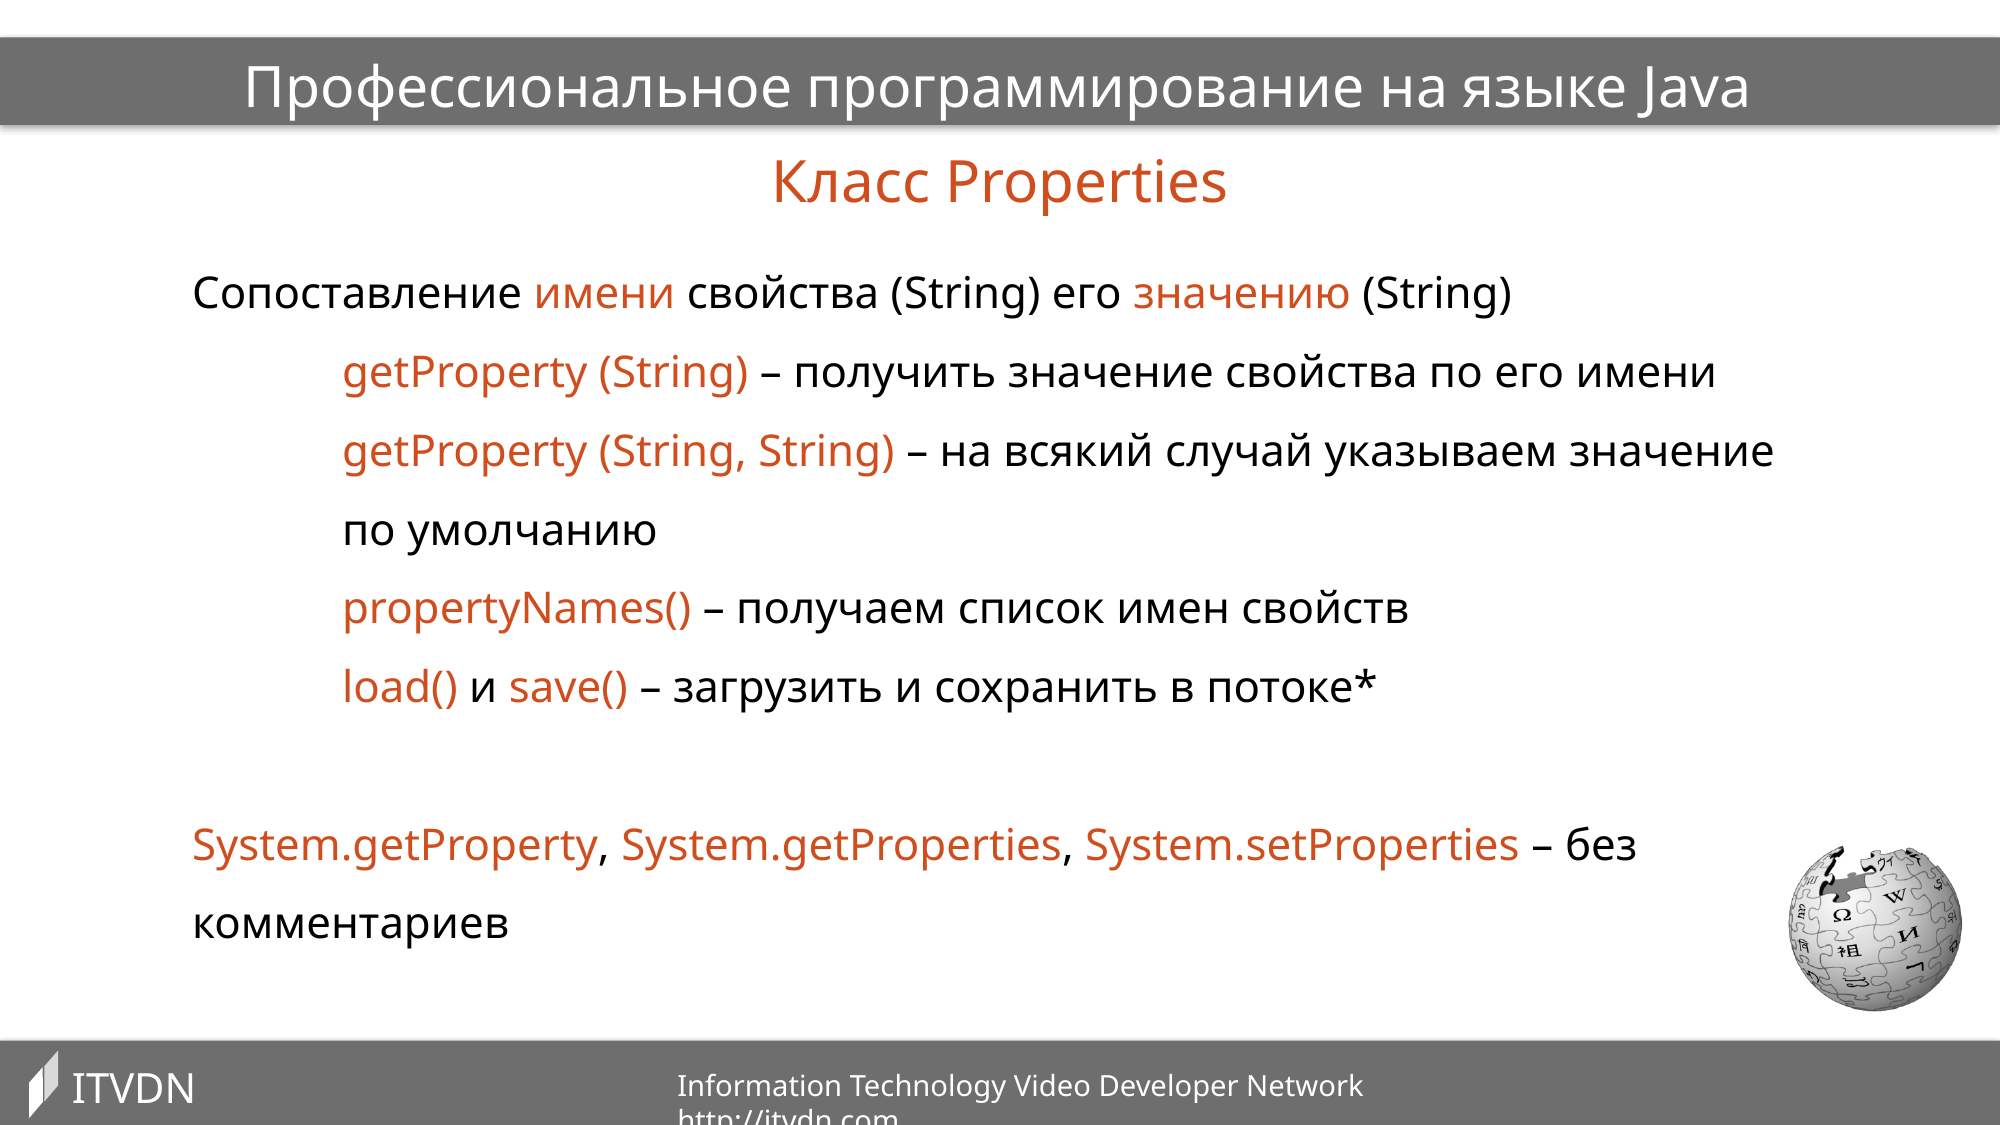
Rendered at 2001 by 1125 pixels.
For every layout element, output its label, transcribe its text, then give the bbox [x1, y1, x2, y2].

text_box ITVDN [62, 1054, 212, 1120]
picture [1787, 844, 1963, 1020]
text_box Information Technology Video Developer Network http://itvdn.com [662, 1059, 1963, 1125]
text_box Сопоставление имени свойства (String) его значению (String) getProperty (String) – получить значение свойства по его имени getProperty (String, String) – на всякий случай указываем значение по умолчанию propertyNames() – получаем список имен свойств load() и save() – загрузить и сохранить в потоке* System.getProperty, System.getProperties, System.setProperties – без комментариев [177, 231, 1962, 955]
text_box Профессиональное программирование на языке Java [207, 37, 1788, 132]
text_box [0, 1037, 2000, 1125]
text_box Класс Properties [324, 138, 1675, 225]
text_box [0, 34, 2000, 128]
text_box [28, 1050, 59, 1119]
